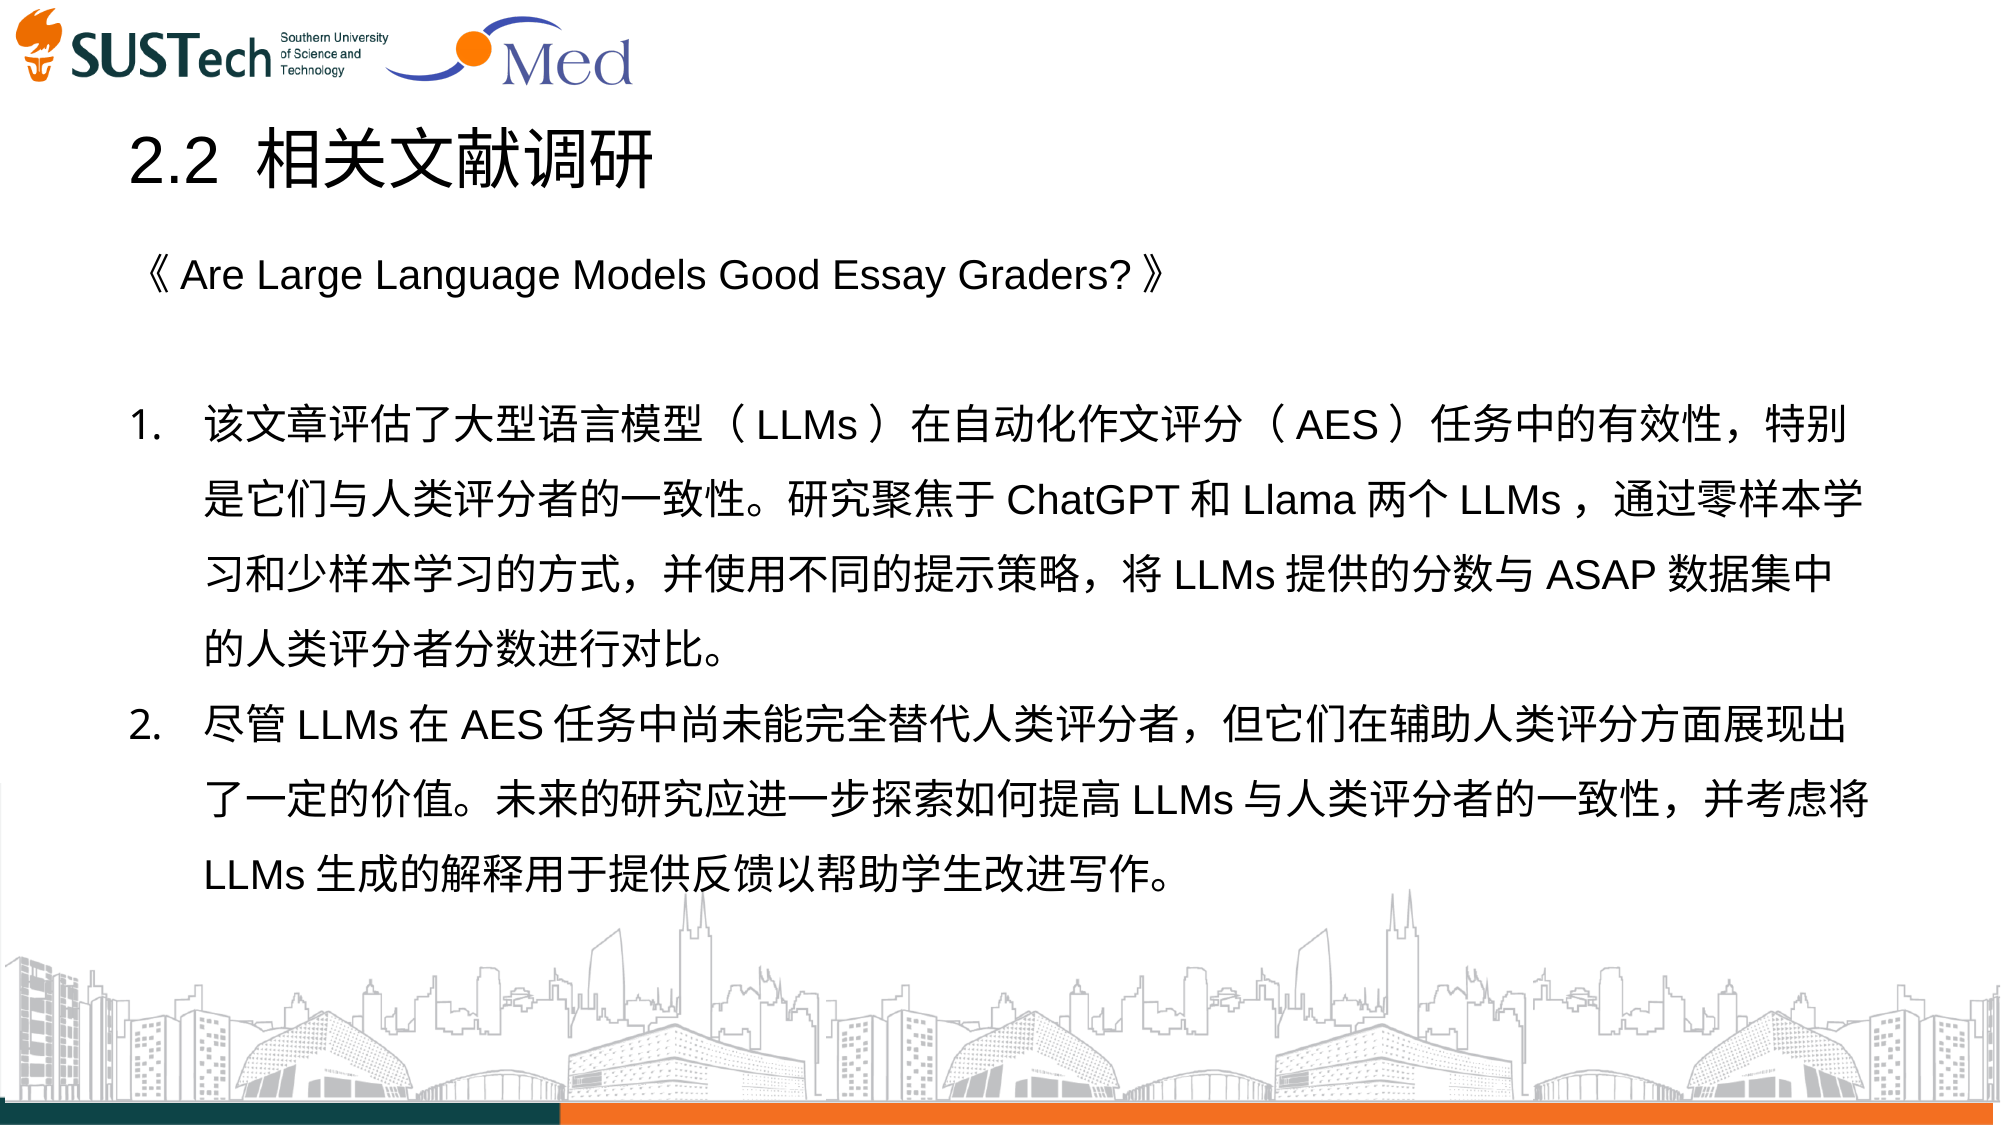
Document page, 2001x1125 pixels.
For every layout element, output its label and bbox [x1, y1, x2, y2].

text_box [0, 0, 2000, 1125]
picture [385, 0, 640, 177]
